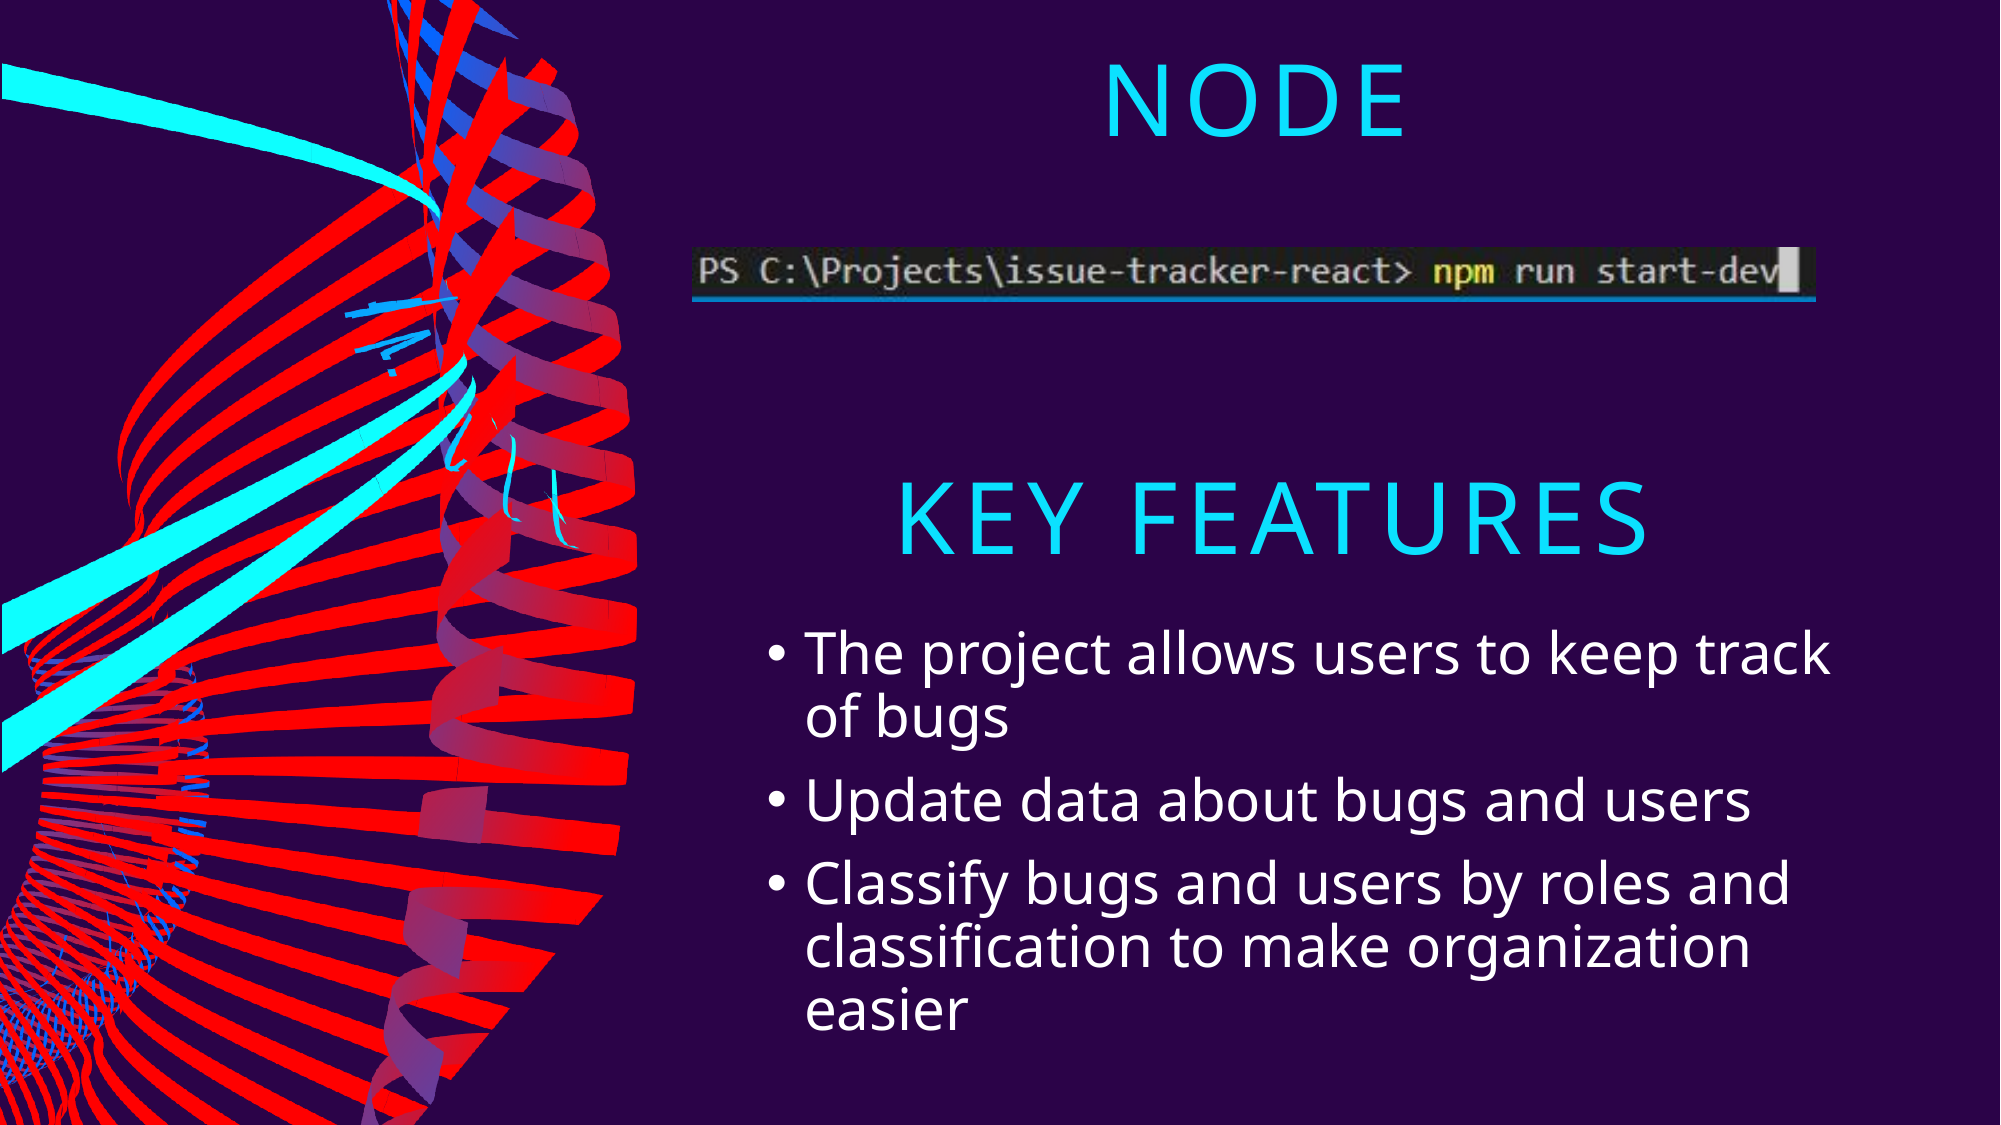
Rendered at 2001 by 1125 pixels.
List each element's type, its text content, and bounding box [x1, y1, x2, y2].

text_box The project allows users to keep track of bugs Update data about bugs and users Classify bugs and users by roles and classification to make organization easier [751, 616, 1875, 998]
picture [0, 0, 2000, 1125]
text_box Key Features [823, 460, 1722, 586]
title Node [843, 42, 1665, 168]
